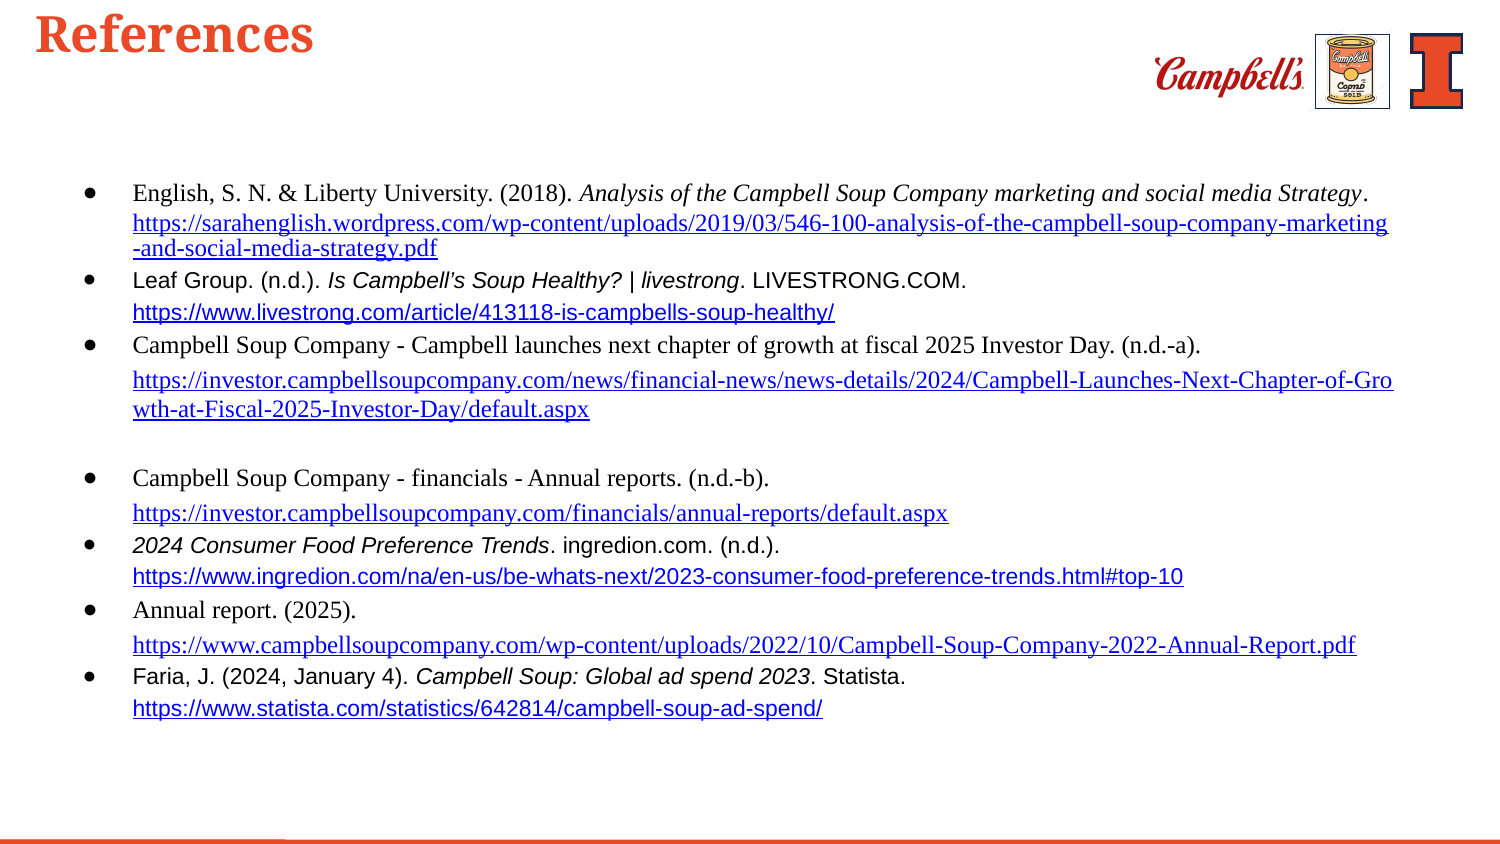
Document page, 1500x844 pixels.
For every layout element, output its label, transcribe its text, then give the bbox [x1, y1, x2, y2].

text_box English, S. N. & Liberty University. (2018). Analysis of the Campbell Soup Company marketing and social media Strategy. https://sarahenglish.wordpress.com/wp-content/uploads/2019/03/546-100-analysis-of-the-campbell-soup-company-marketing-and-social-media-strategy.pdf Leaf Group. (n.d.). Is Campbell’s Soup Healthy? | livestrong. LIVESTRONG.COM. https://www.livestrong.com/article/413118-is-campbells-soup-healthy/ Campbell Soup Company - Campbell launches next chapter of growth at fiscal 2025 Investor Day. (n.d.-a). https://investor.campbellsoupcompany.com/news/financial-news/news-details/2024/Campbell-Launches-Next-Chapter-of-Growth-at-Fiscal-2025-Investor-Day/default.aspx Campbell Soup Company - financials - Annual reports. (n.d.-b). https://investor.campbellsoupcompany.com/financials/annual-reports/default.aspx 2024 Consumer Food Preference Trends. ingredion.com. (n.d.). https://www.ingredion.com/na/en-us/be-whats-next/2023-consumer-food-preference-trends.html#top-10 Annual report. (2025). https://www.campbellsoupcompany.com/wp-content/uploads/2022/10/Campbell-Soup-Company-2022-Annual-Report.pdf Faria, J. (2024, January 4). Campbell Soup: Global ad spend 2023. Statista. https://www.statista.com/statistics/642814/campbell-soup-ad-spend/ [42, 161, 1412, 742]
picture [1410, 33, 1463, 109]
title References [35, 2, 905, 144]
picture [1155, 21, 1399, 133]
